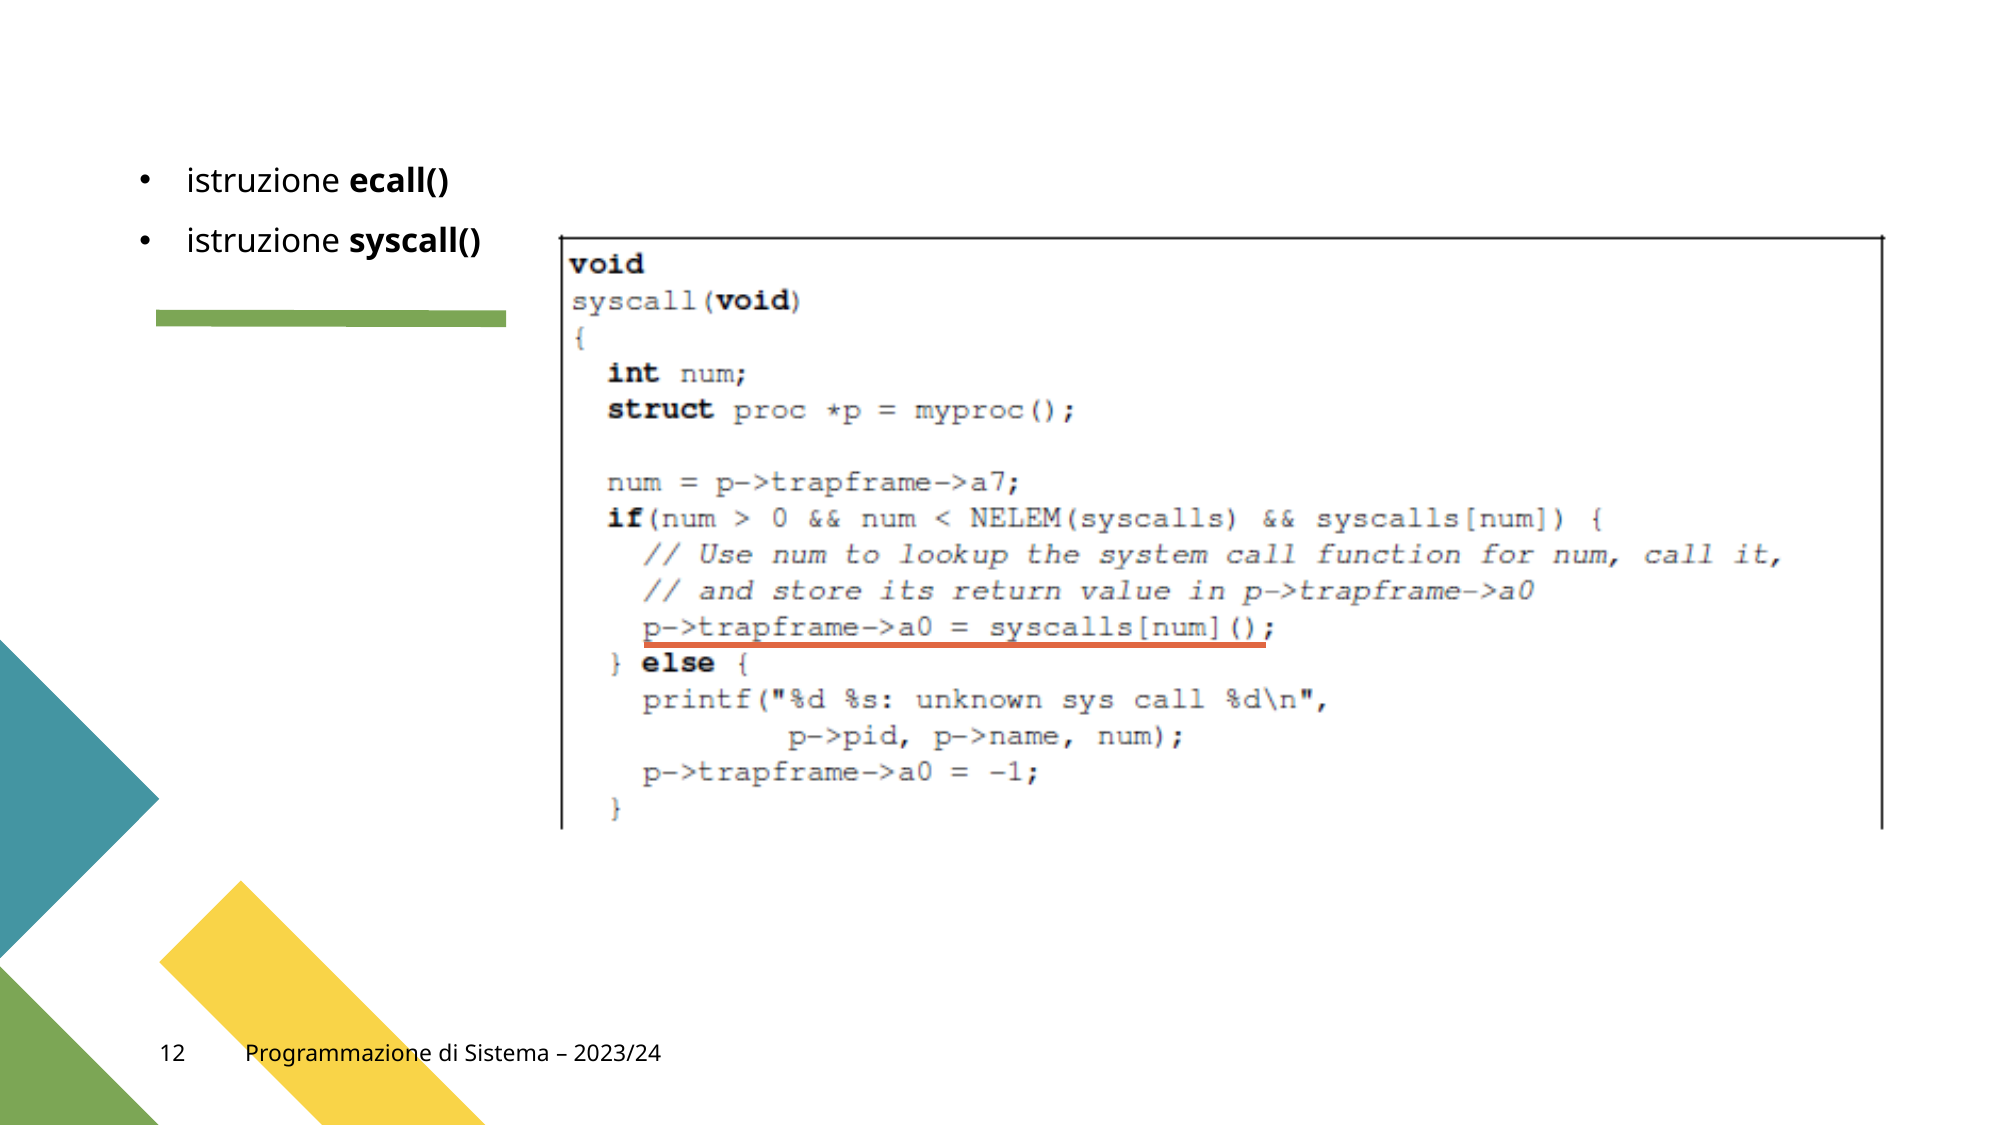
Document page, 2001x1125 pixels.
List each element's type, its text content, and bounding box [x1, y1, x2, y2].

footer Programmazione di Sistema – 2023/24 [246, 1038, 664, 1080]
list istruzione ecall() istruzione syscall() [139, 158, 825, 546]
slide_number 12 [159, 1038, 246, 1080]
picture [508, 227, 1922, 864]
